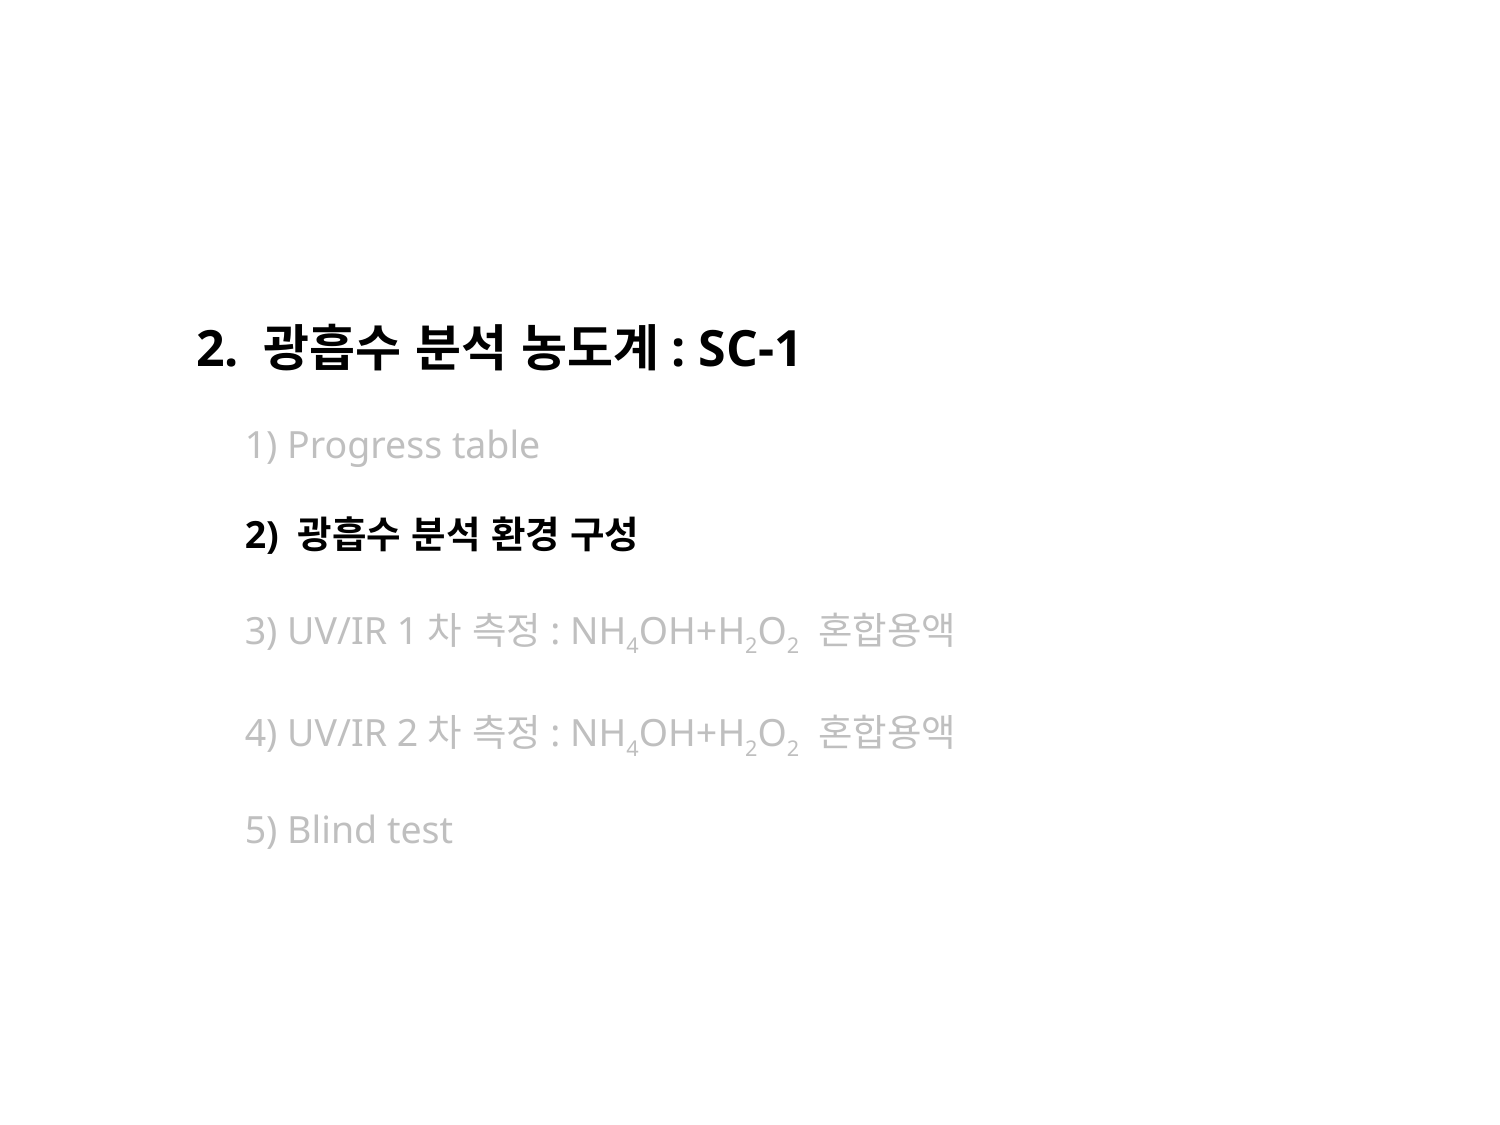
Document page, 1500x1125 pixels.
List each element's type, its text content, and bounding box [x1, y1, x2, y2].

text_box 2. 광흡수 분석 농도계: SC-1 1) Progress table 2) 광흡수 분석 환경 구성 3) UV/IR 1차 측정: NH4OH+H2O2 혼합용액 4) UV/IR 2차 측정: NH4OH+H2O2 혼합용액 5) Blind test [181, 248, 982, 858]
